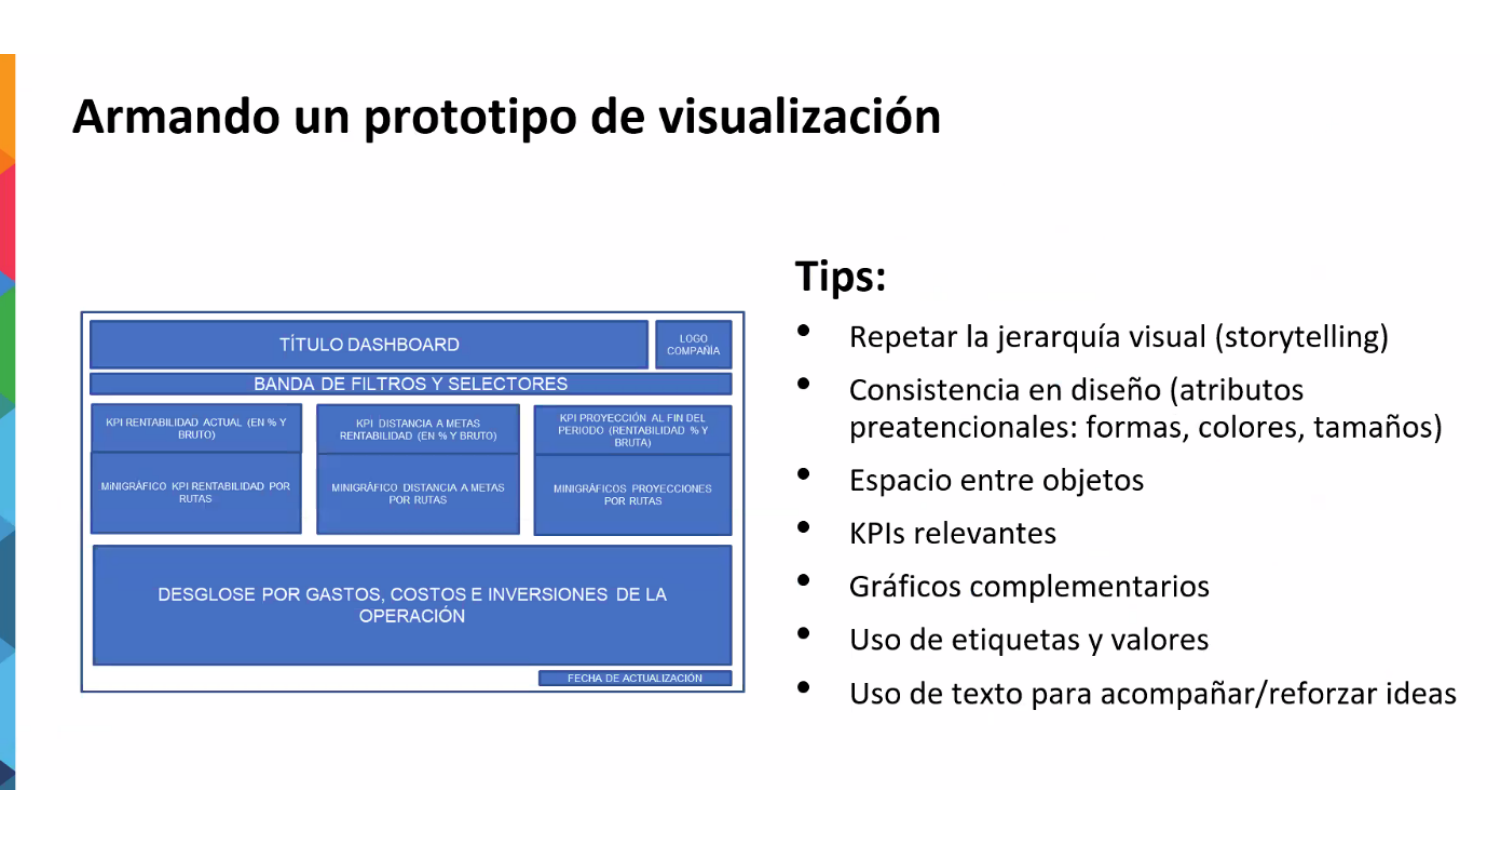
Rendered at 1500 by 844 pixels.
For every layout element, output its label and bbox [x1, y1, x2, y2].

picture [0, 54, 1500, 790]
